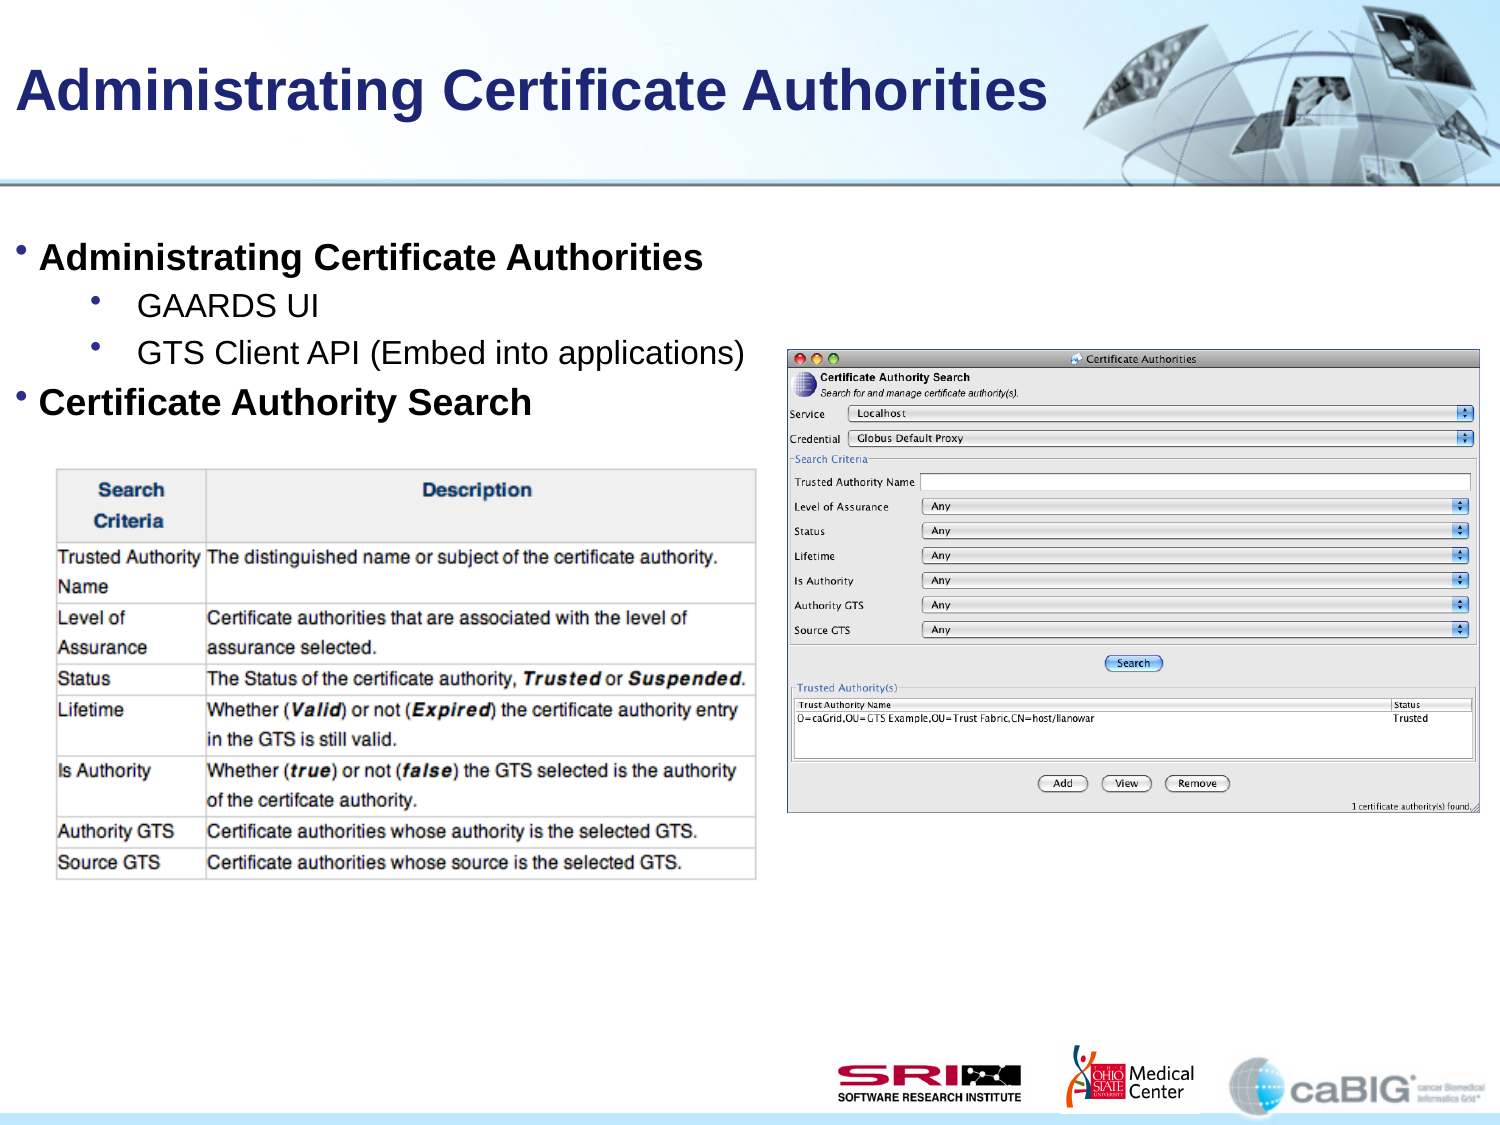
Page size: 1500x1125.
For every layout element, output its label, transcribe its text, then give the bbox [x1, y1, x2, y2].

title Administrating Certificate Authorities [0, 12, 1076, 163]
picture [0, 0, 1500, 1125]
picture [49, 460, 763, 888]
list Administrating Certificate Authorities GAARDS UI GTS Client API (Embed into applications) Certificate Authority Search [0, 224, 801, 1038]
